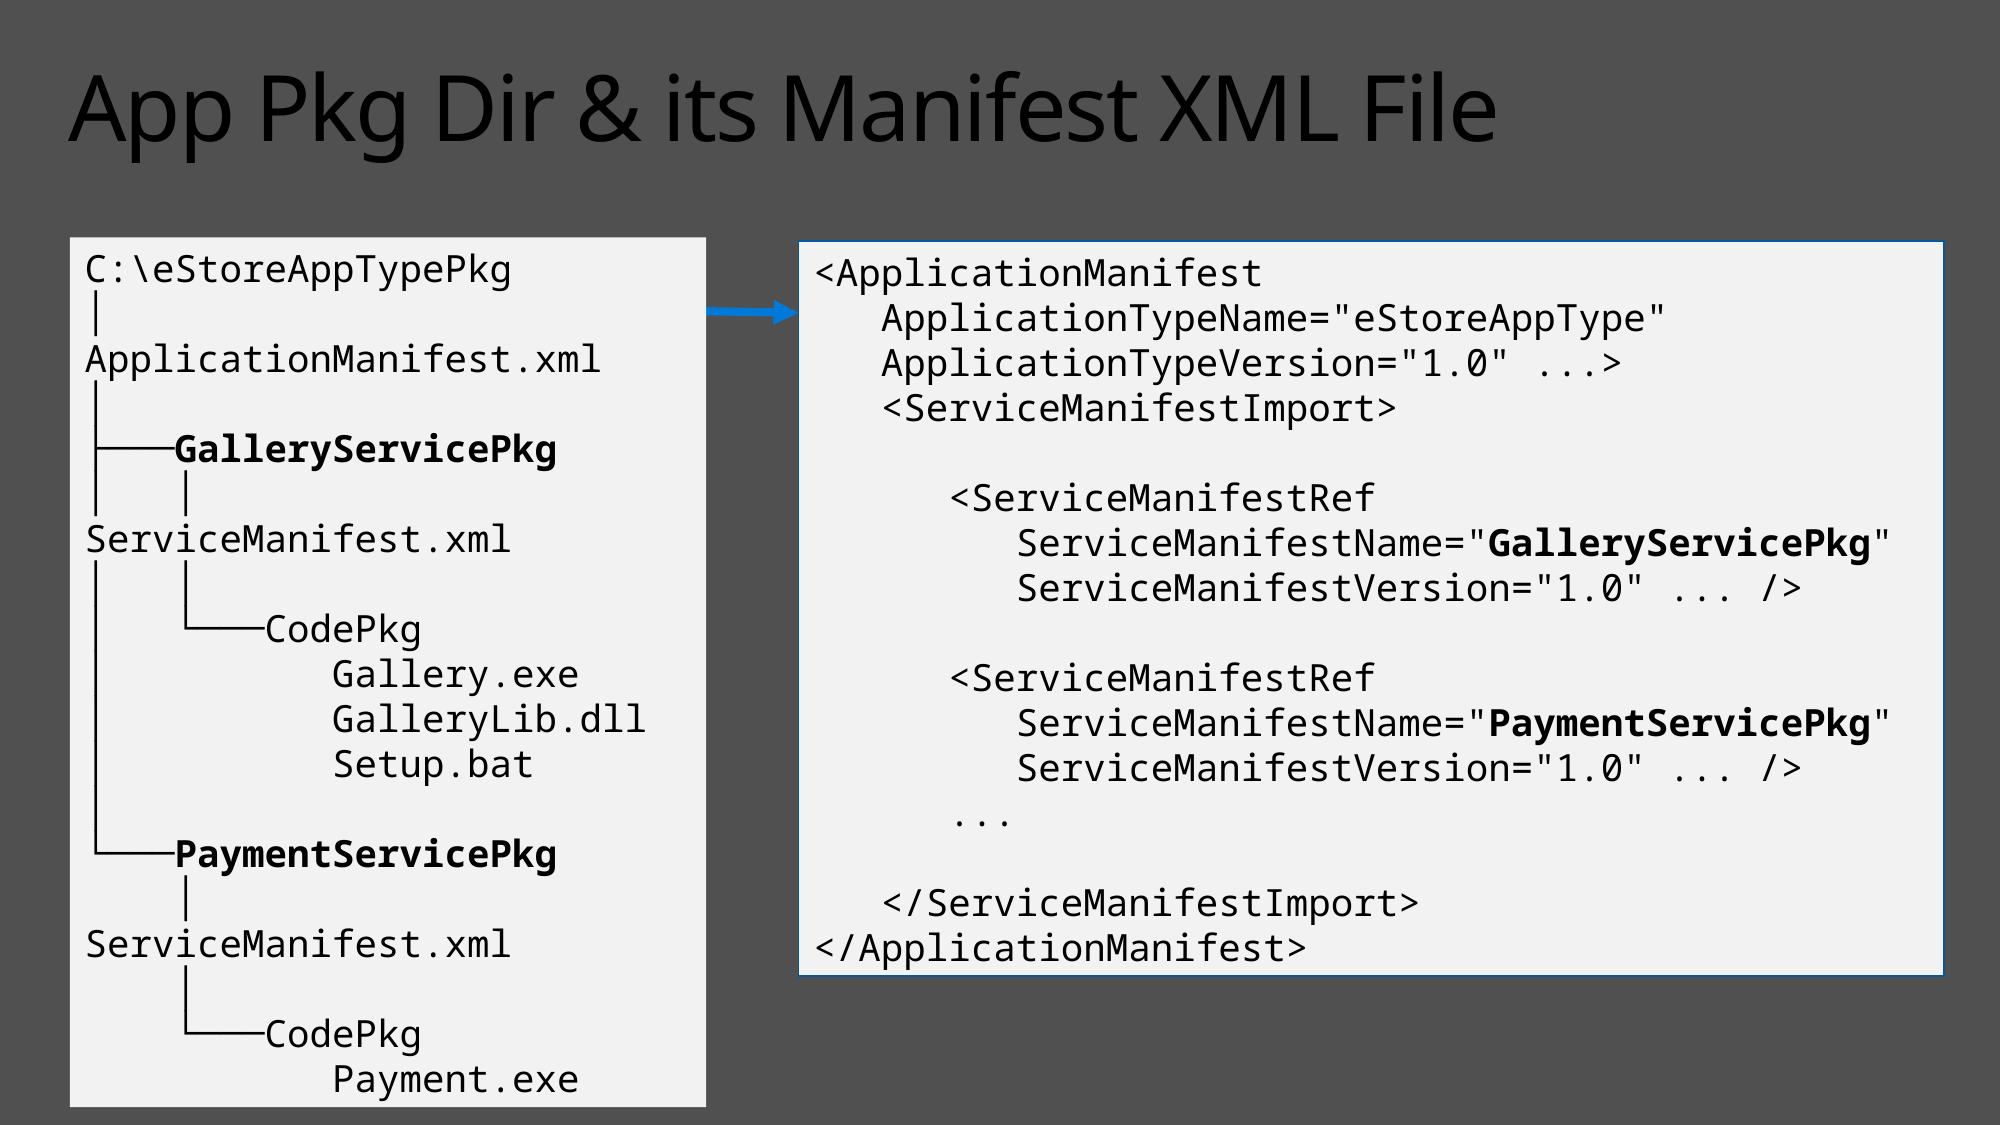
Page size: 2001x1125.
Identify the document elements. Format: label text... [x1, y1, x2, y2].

title App Pkg Dir & its Manifest XML File [44, 47, 1957, 196]
text_box C:\eStoreAppTypePkg │ ApplicationManifest.xml │ ├───GalleryServicePkg │ │ ServiceManifest.xml │ │ │ └───CodePkg │ Gallery.exe │ GalleryLib.dll │ Setup.bat │ └───PaymentServicePkg │ ServiceManifest.xml │ └───CodePkg Payment.exe [69, 237, 707, 1108]
text_box <ApplicationManifest ApplicationTypeName="eStoreAppType" ApplicationTypeVersion="1.0" ...> <ServiceManifestImport> <ServiceManifestRef ServiceManifestName="GalleryServicePkg" ServiceManifestVersion="1.0" ... /> <ServiceManifestRef ServiceManifestName="PaymentServicePkg" ServiceManifestVersion="1.0" ... /> ... </ServiceManifestImport> </ApplicationManifest> [798, 240, 1945, 977]
